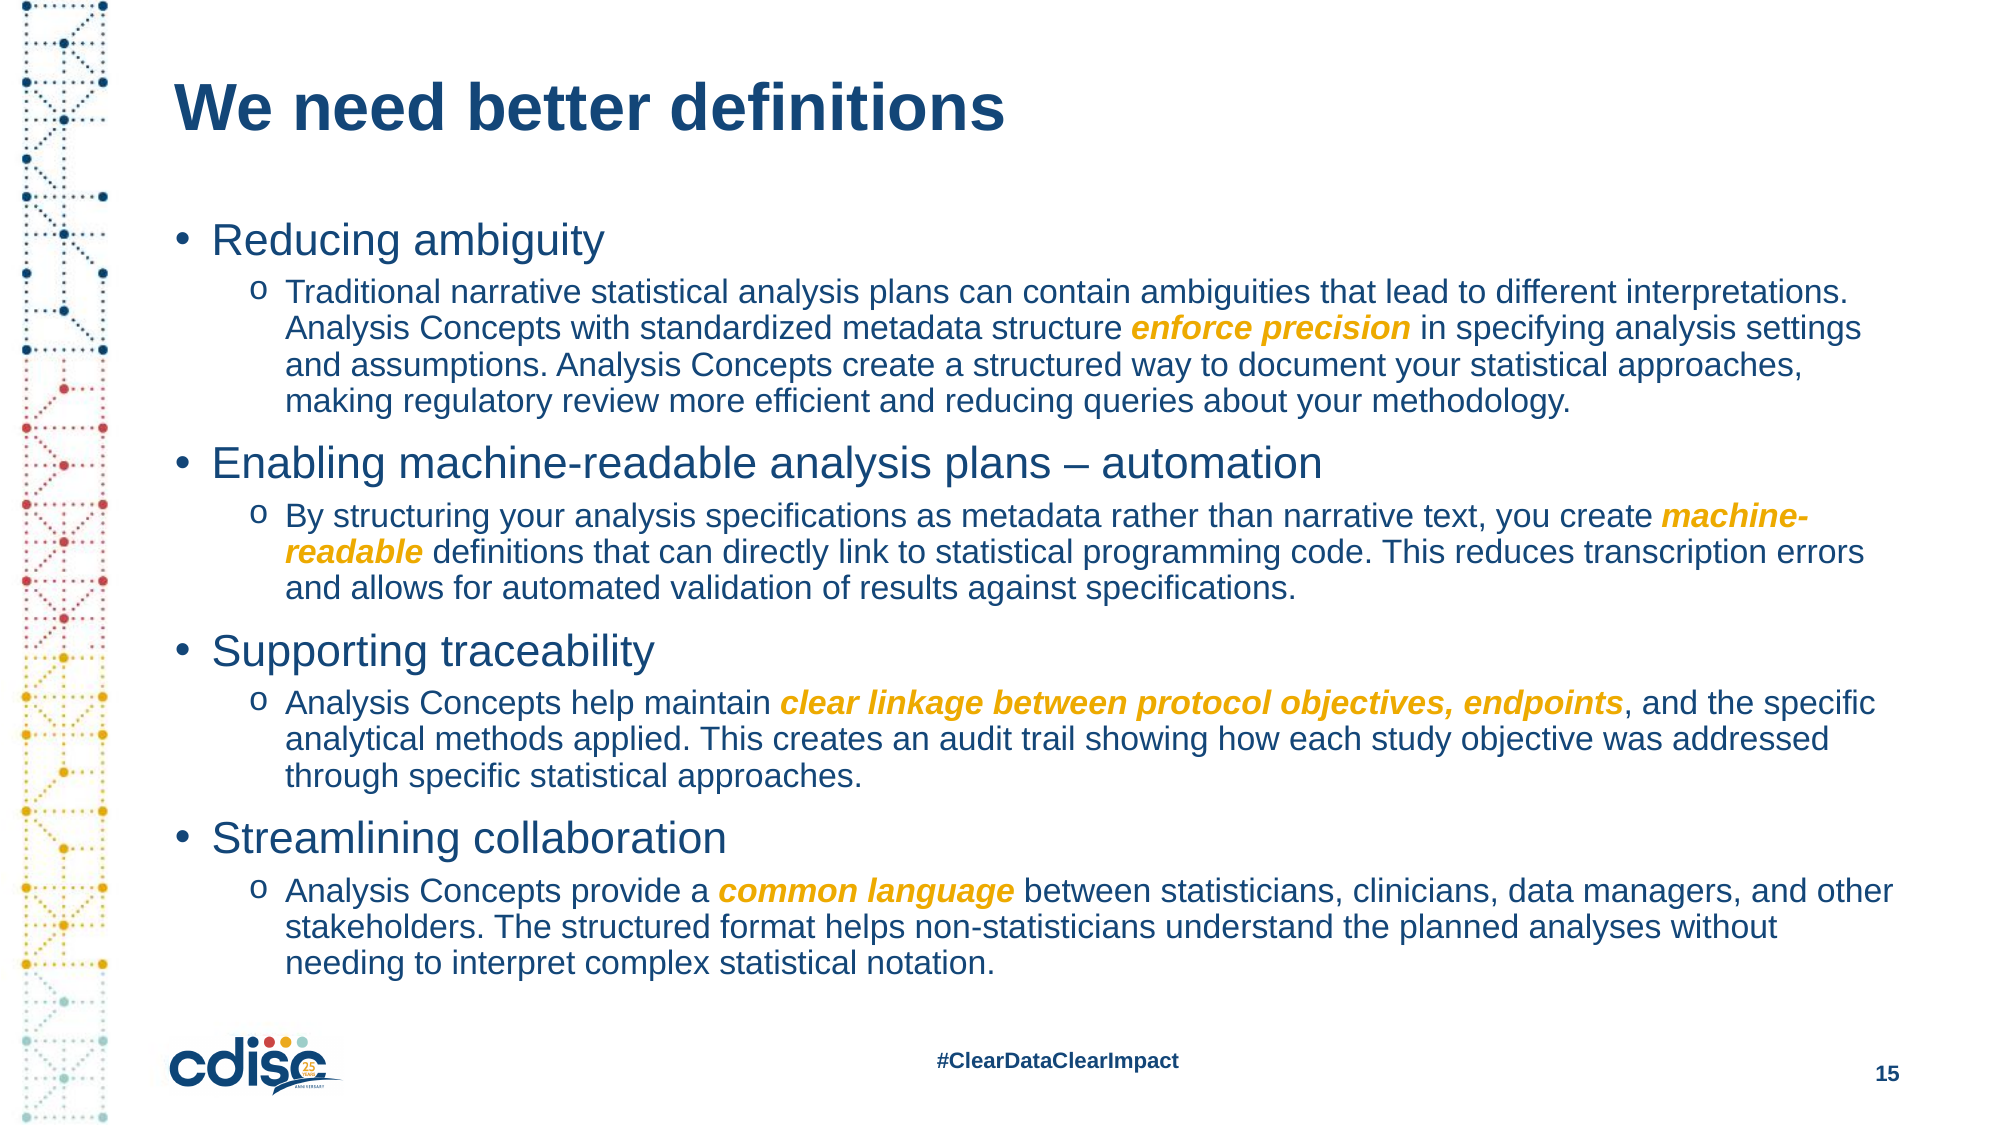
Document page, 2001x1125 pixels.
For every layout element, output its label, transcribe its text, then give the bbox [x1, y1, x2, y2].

slide_number 15 [1833, 1042, 1900, 1103]
picture [1, 0, 1999, 1125]
list Reducing ambiguity Traditional narrative statistical analysis plans can contain ambiguities that lead to different interpretations. Analysis Concepts with standardized metadata structure enforce precision in specifying analysis settings and assumptions. Analysis Concepts create a structured way to document your statistical approaches, making regulatory review more efficient and reducing queries about your methodology. Enabling machine-readable analysis plans – automation By structuring your analysis specifications as metadata rather than narrative text, you create machine-readable definitions that can directly link to statistical programming code. This reduces transcription errors and allows for automated validation of results against specifications. Supporting traceability Analysis Concepts help maintain clear linkage between protocol objectives, endpoints, and the specific analytical methods applied. This creates an audit trail showing how each study objective was addressed through specific statistical approaches. Streamlining collaboration Analysis Concepts provide a common language between statisticians, clinicians, data managers, and other stakeholders. The structured format helps non-statisticians understand the planned analyses without needing to interpret complex statistical notation. [174, 216, 1900, 987]
footer #ClearDataClearImpact [546, 1042, 1570, 1103]
title We need better definitions [174, 0, 1900, 216]
